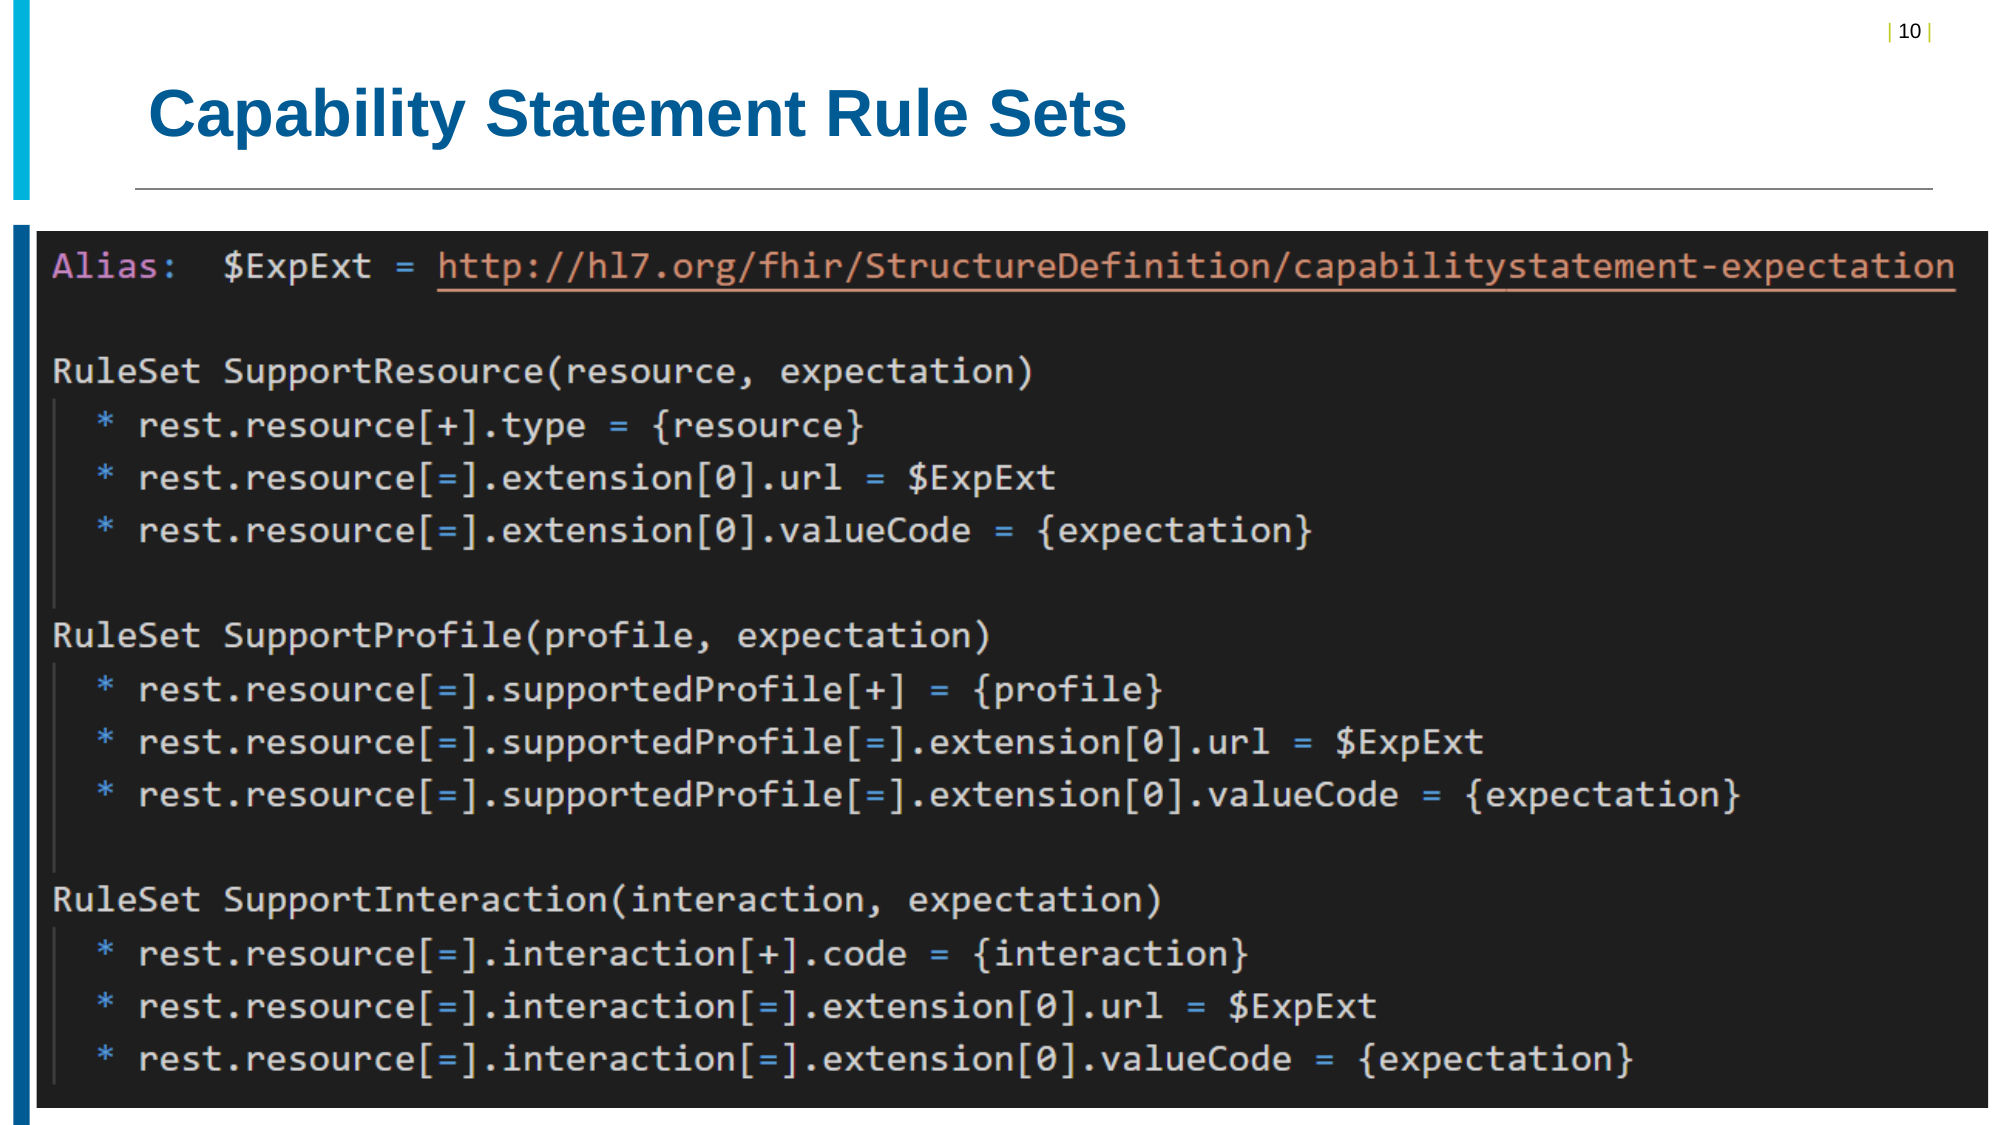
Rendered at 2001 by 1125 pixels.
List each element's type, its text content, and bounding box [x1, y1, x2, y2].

title Capability Statement Rule Sets [133, 45, 1934, 188]
picture [36, 231, 1989, 1109]
